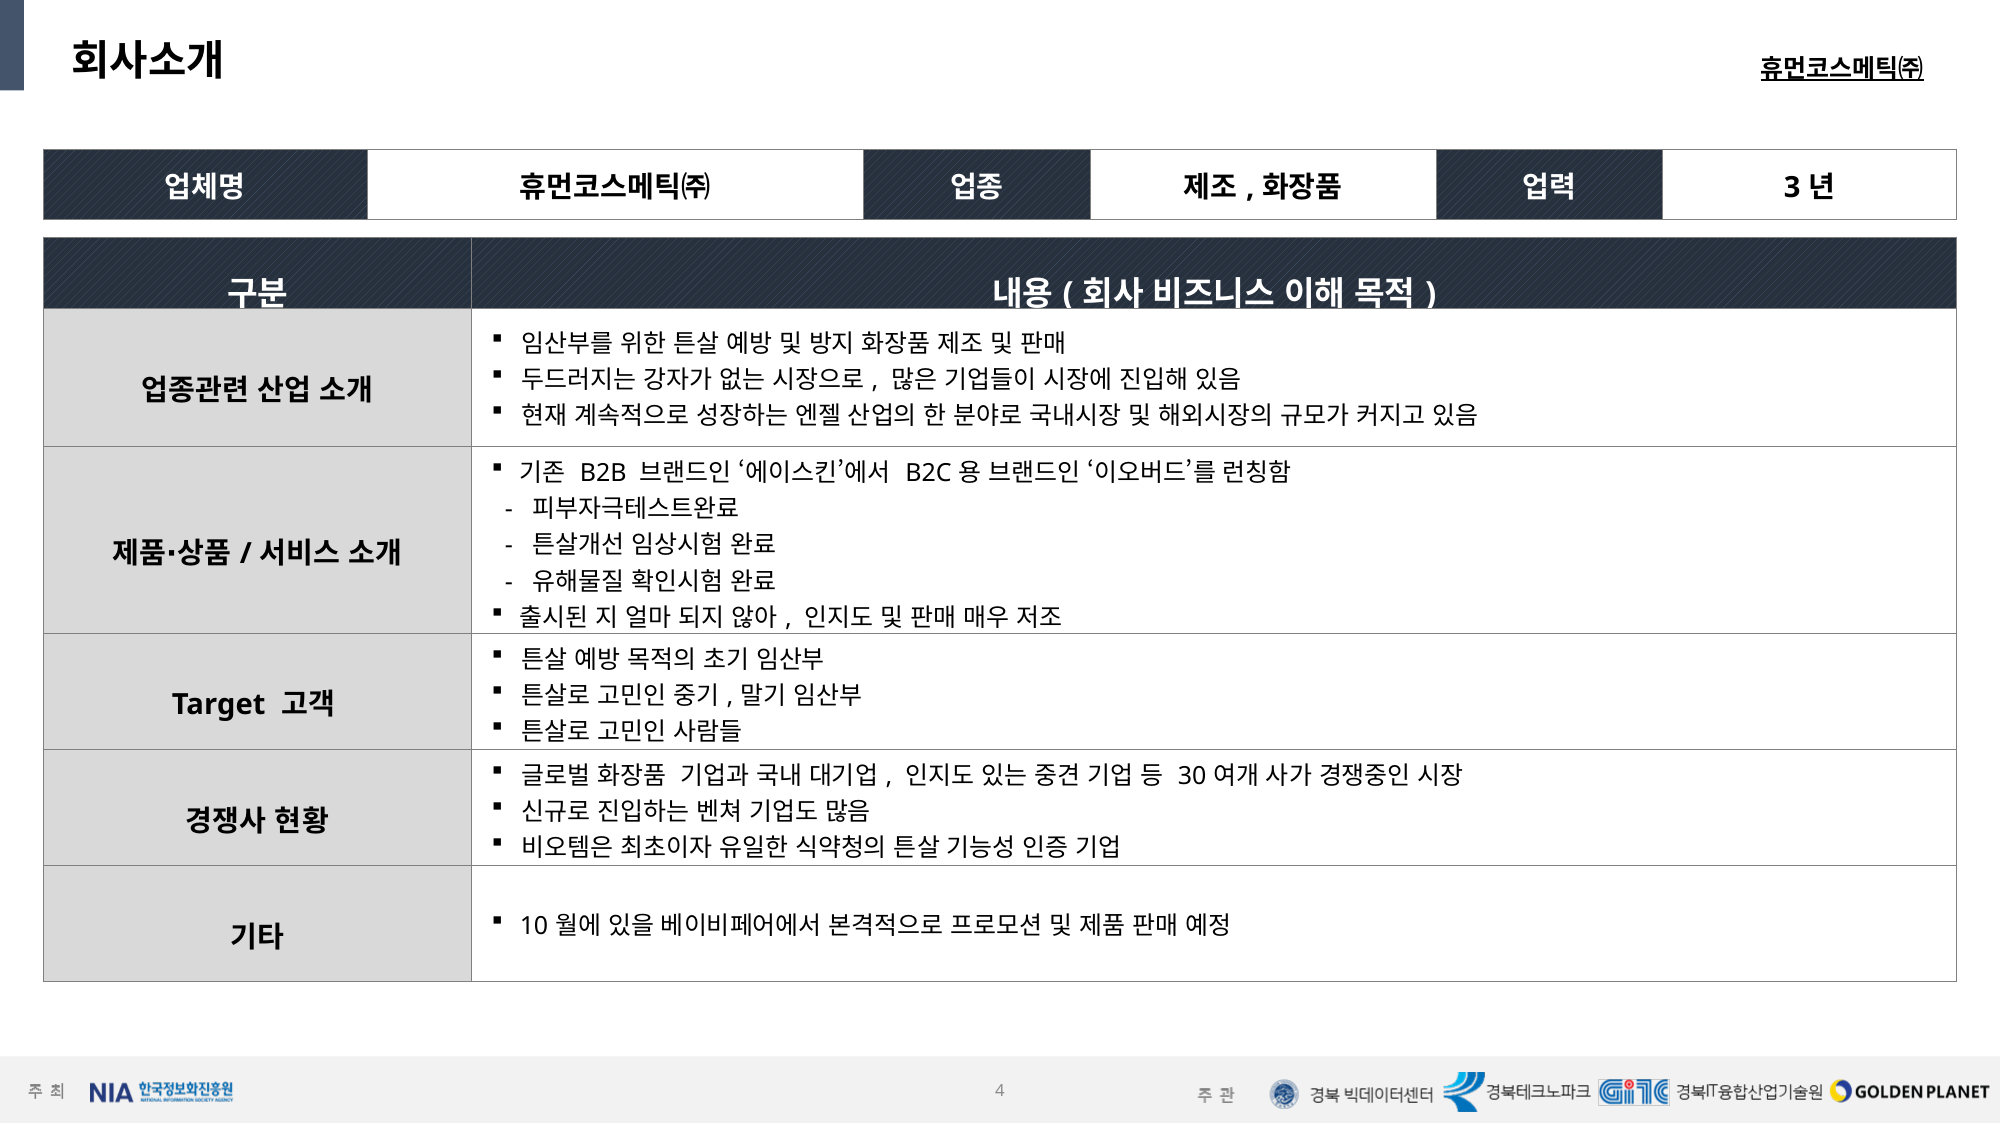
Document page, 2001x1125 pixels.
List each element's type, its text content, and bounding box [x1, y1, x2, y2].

table_cell 10월에 있을 베이비페어에서 본격적으로 프로모션 및 제품 판매 예정 [472, 866, 1956, 981]
table_cell 임산부를 위한 튼살 예방 및 방지 화장품 제조 및 판매 두드러지는 강자가 없는 시장으로, 많은 기업들이 시장에 진입해 있음 현재 계속적으로 성장하는 엔젤 산업의 한 분야로 국내시장 및 해외시장의 규모가 커지고 있음 [472, 309, 1956, 446]
table_cell 튼살 예방 목적의 초기 임산부 튼살로 고민인 중기,말기 임산부 튼살로 고민인 사람들 [472, 634, 1956, 749]
table_header 업종 [864, 150, 1090, 219]
table_cell 글로벌 화장품 기업과 국내 대기업, 인지도 있는 중견 기업 등 30여개 사가 경쟁중인 시장 신규로 진입하는 벤쳐 기업도 많음 비오템은 최초이자 유일한 식약청의 튼살 기능성 인증 기업 [472, 750, 1956, 865]
table_header 구분 [44, 238, 471, 308]
table_header 3년 [1663, 150, 1956, 219]
table_header 업체명 [44, 150, 367, 219]
table_header 제조,화장품 [1091, 150, 1436, 219]
table_cell 기타 [44, 866, 471, 981]
picture [0, 1070, 1991, 1115]
table_cell Target 고객 [44, 634, 471, 749]
table_header 내용(회사 비즈니스 이해 목적) [472, 238, 1956, 308]
table_header 휴먼코스메틱㈜ [368, 150, 863, 219]
table_cell 경쟁사 현황 [44, 750, 471, 865]
text_box 휴먼코스메틱㈜ [1745, 44, 1939, 90]
table_cell 기존 B2B 브랜드인 ‘에이스킨’에서 B2C용 브랜드인 ‘이오버드’를 런칭함 - 피부자극테스트완료 - 튼살개선 임상시험 완료 - 유해물질 확인시험 완료 출시된 지 얼마 되지 않아, 인지도 및 판매 매우 저조 [472, 447, 1956, 633]
table_cell 제품∙상품/서비스 소개 [44, 447, 471, 633]
text_box 회사소개 [56, 25, 470, 91]
table_header 업력 [1437, 150, 1662, 219]
table_cell 업종관련 산업 소개 [44, 309, 471, 446]
